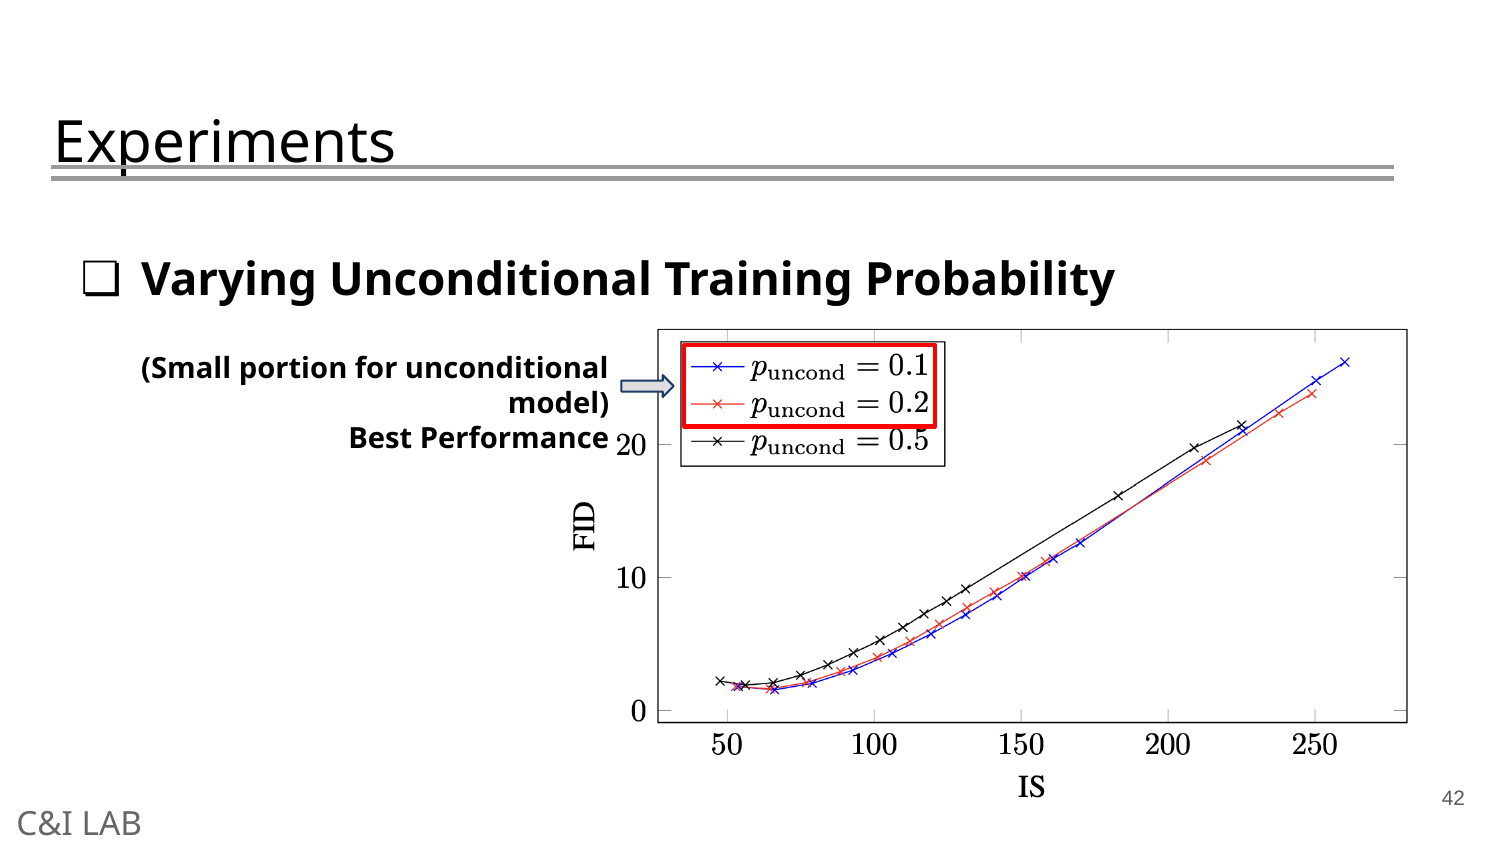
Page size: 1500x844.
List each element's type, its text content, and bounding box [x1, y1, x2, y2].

list Varying Unconditional Training Probability [51, 226, 1449, 321]
picture [563, 324, 1414, 802]
text_box C&I LAB [1, 801, 1500, 844]
title Experiments [38, 88, 1437, 183]
slide_number 42 [1418, 764, 1480, 801]
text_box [50, 166, 1395, 179]
text_box (Small portion for unconditional model) Best Performance [51, 342, 558, 462]
